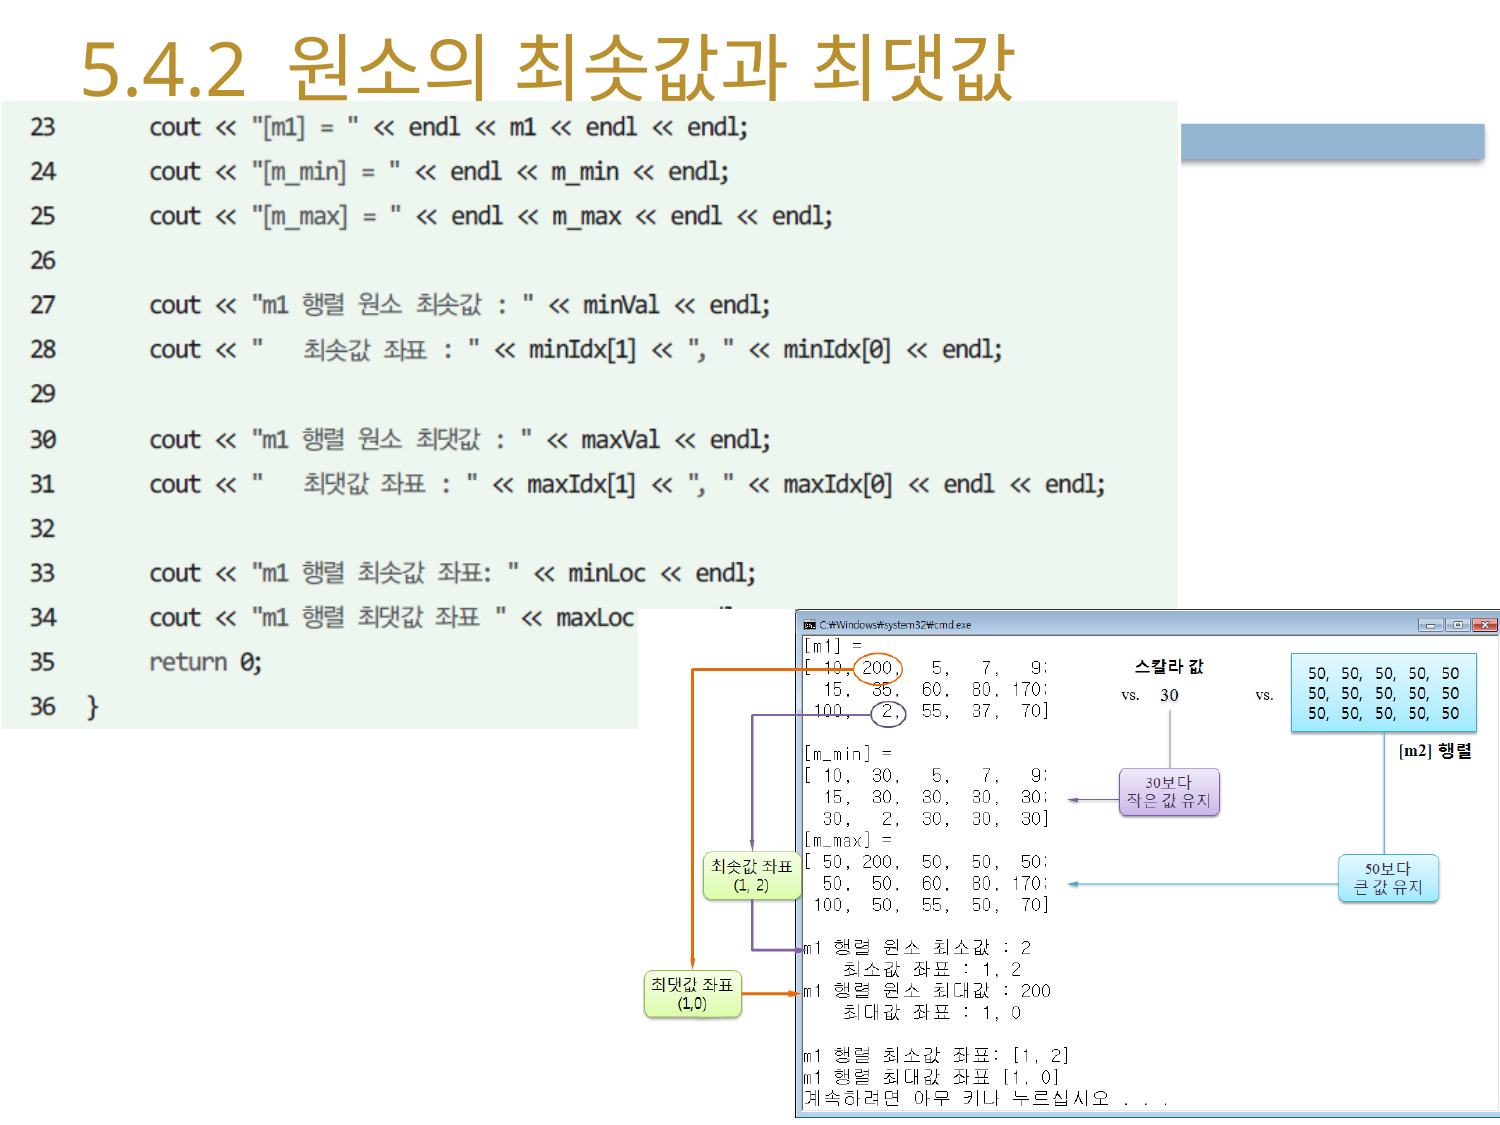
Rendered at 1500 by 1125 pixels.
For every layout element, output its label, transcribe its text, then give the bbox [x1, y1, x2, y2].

title 5.4.2 원소의 최솟값과 최댓값 [64, 7, 1483, 126]
picture [0, 101, 1500, 1118]
